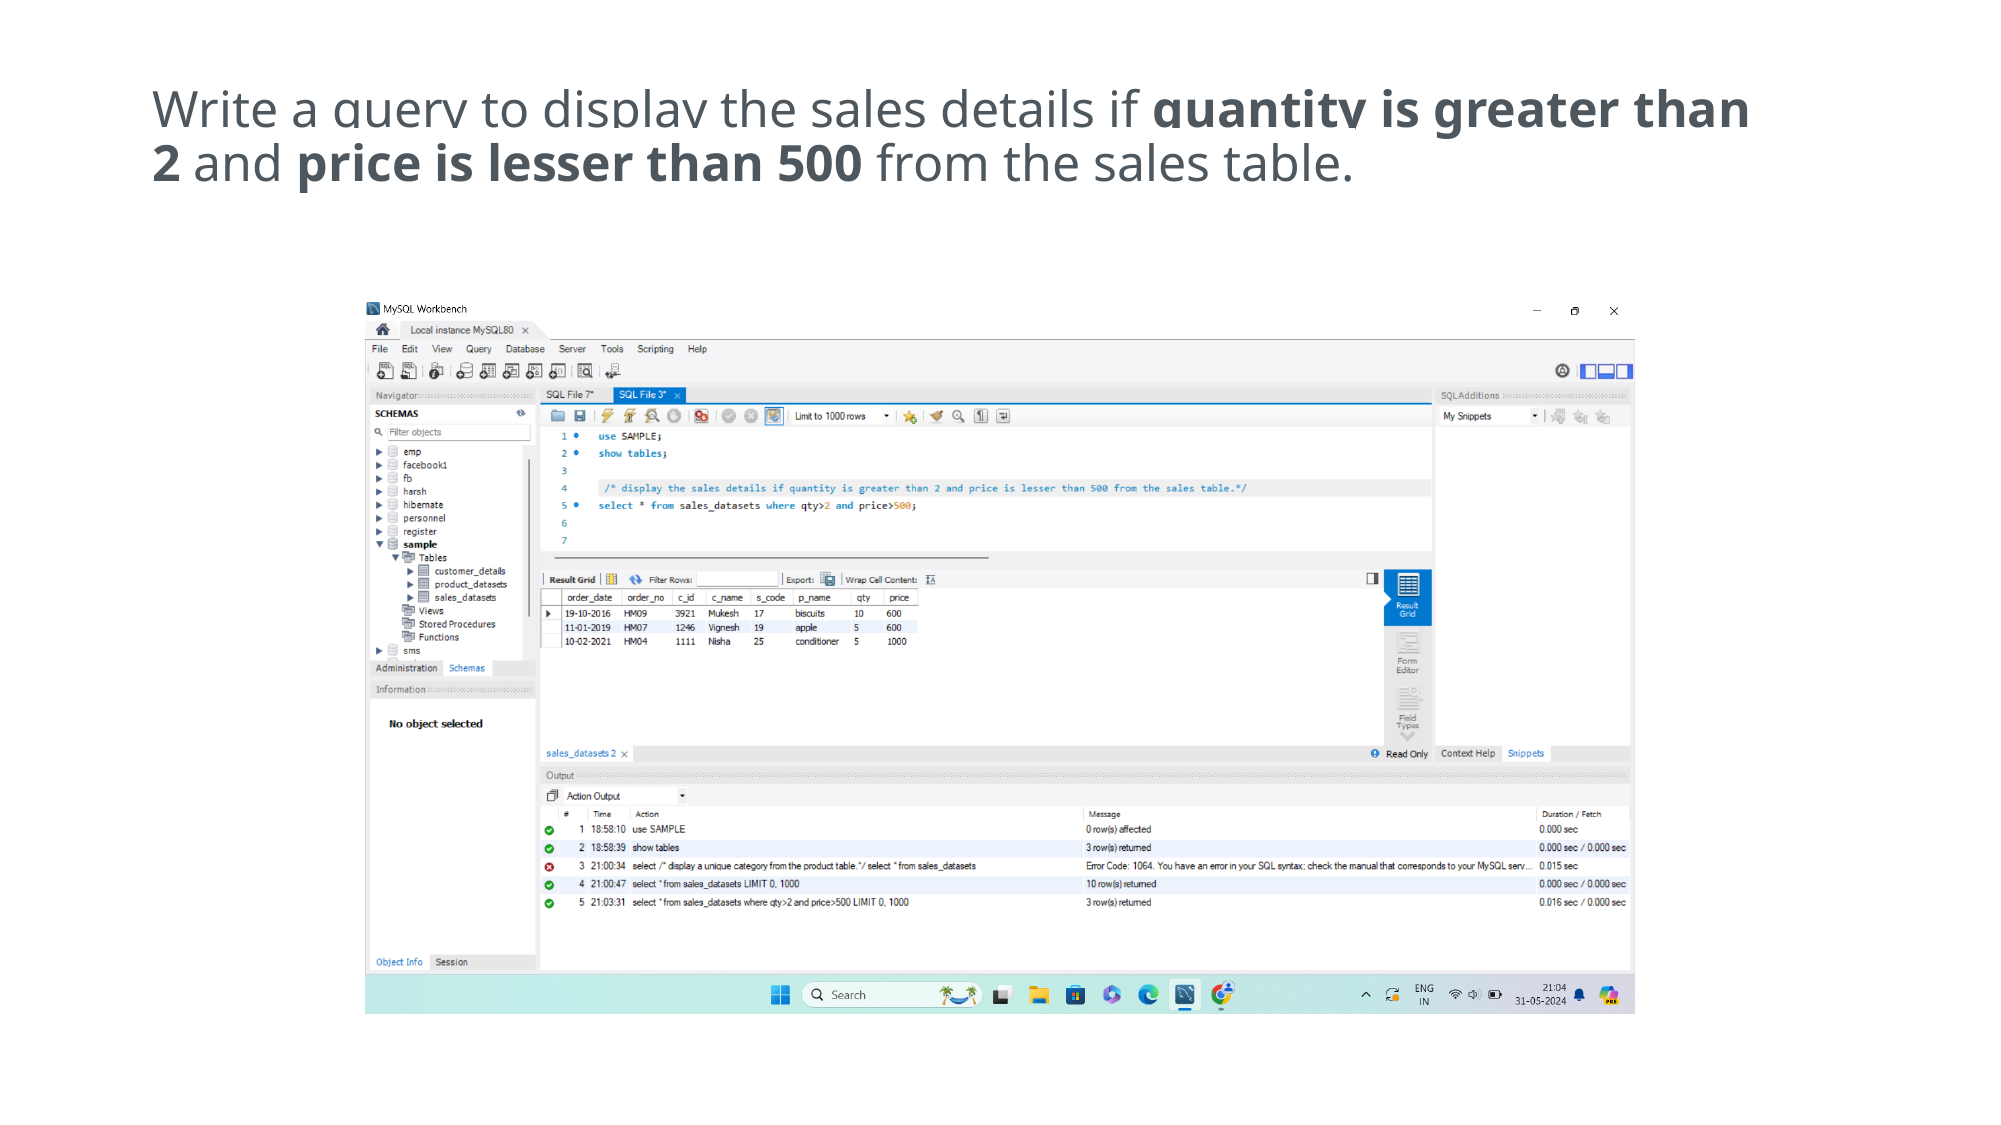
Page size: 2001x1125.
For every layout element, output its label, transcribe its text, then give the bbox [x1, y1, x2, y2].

title Write a query to display the sales details if quantity is greater than 2 and price is lesser than 500 from the sales table. [137, 59, 1863, 278]
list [365, 299, 1635, 1014]
